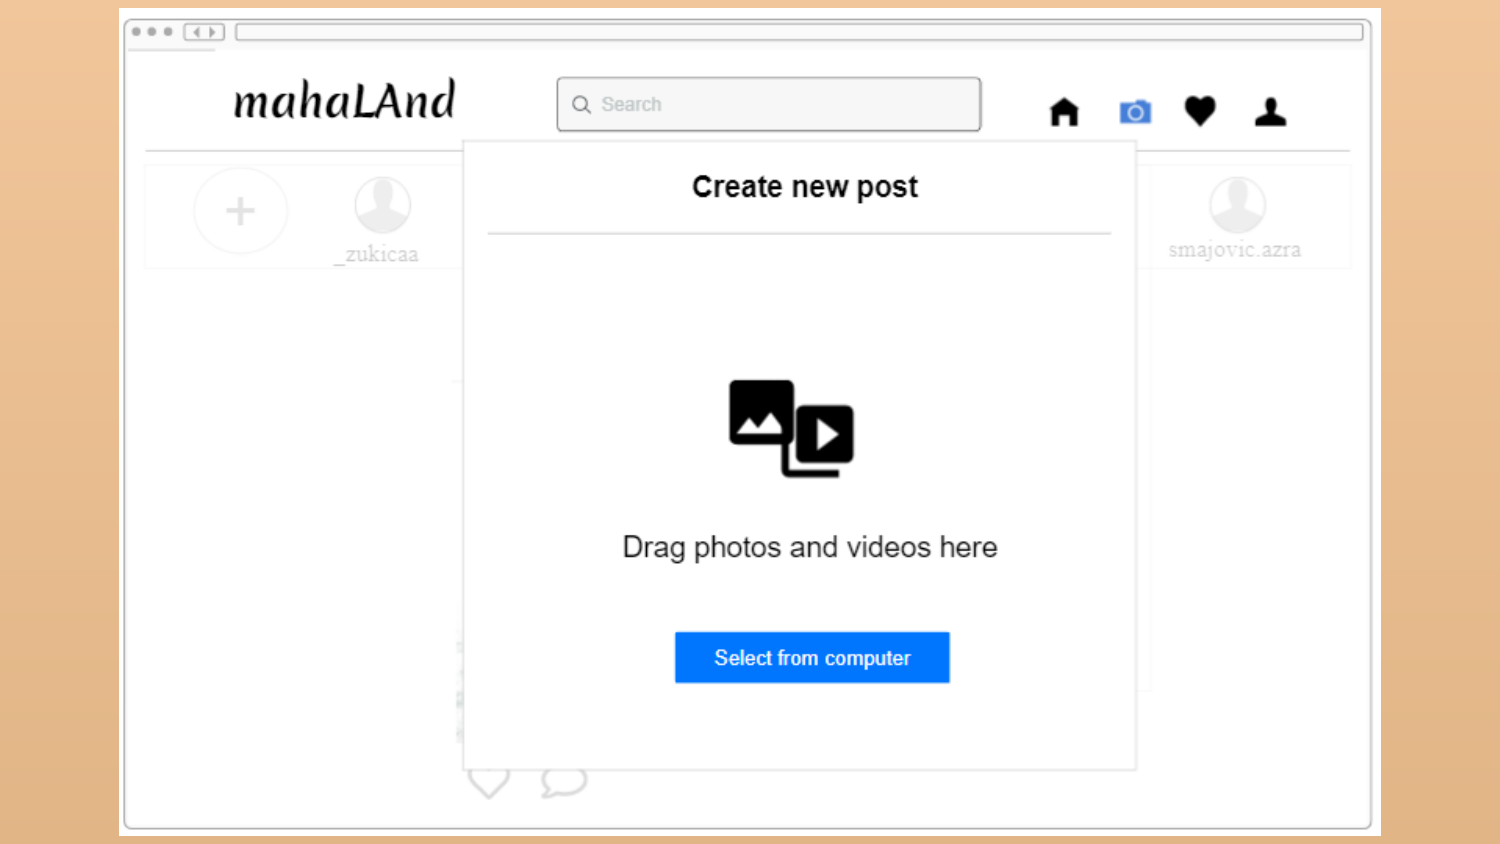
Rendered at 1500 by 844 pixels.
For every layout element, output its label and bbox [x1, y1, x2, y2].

picture [119, 8, 1381, 836]
